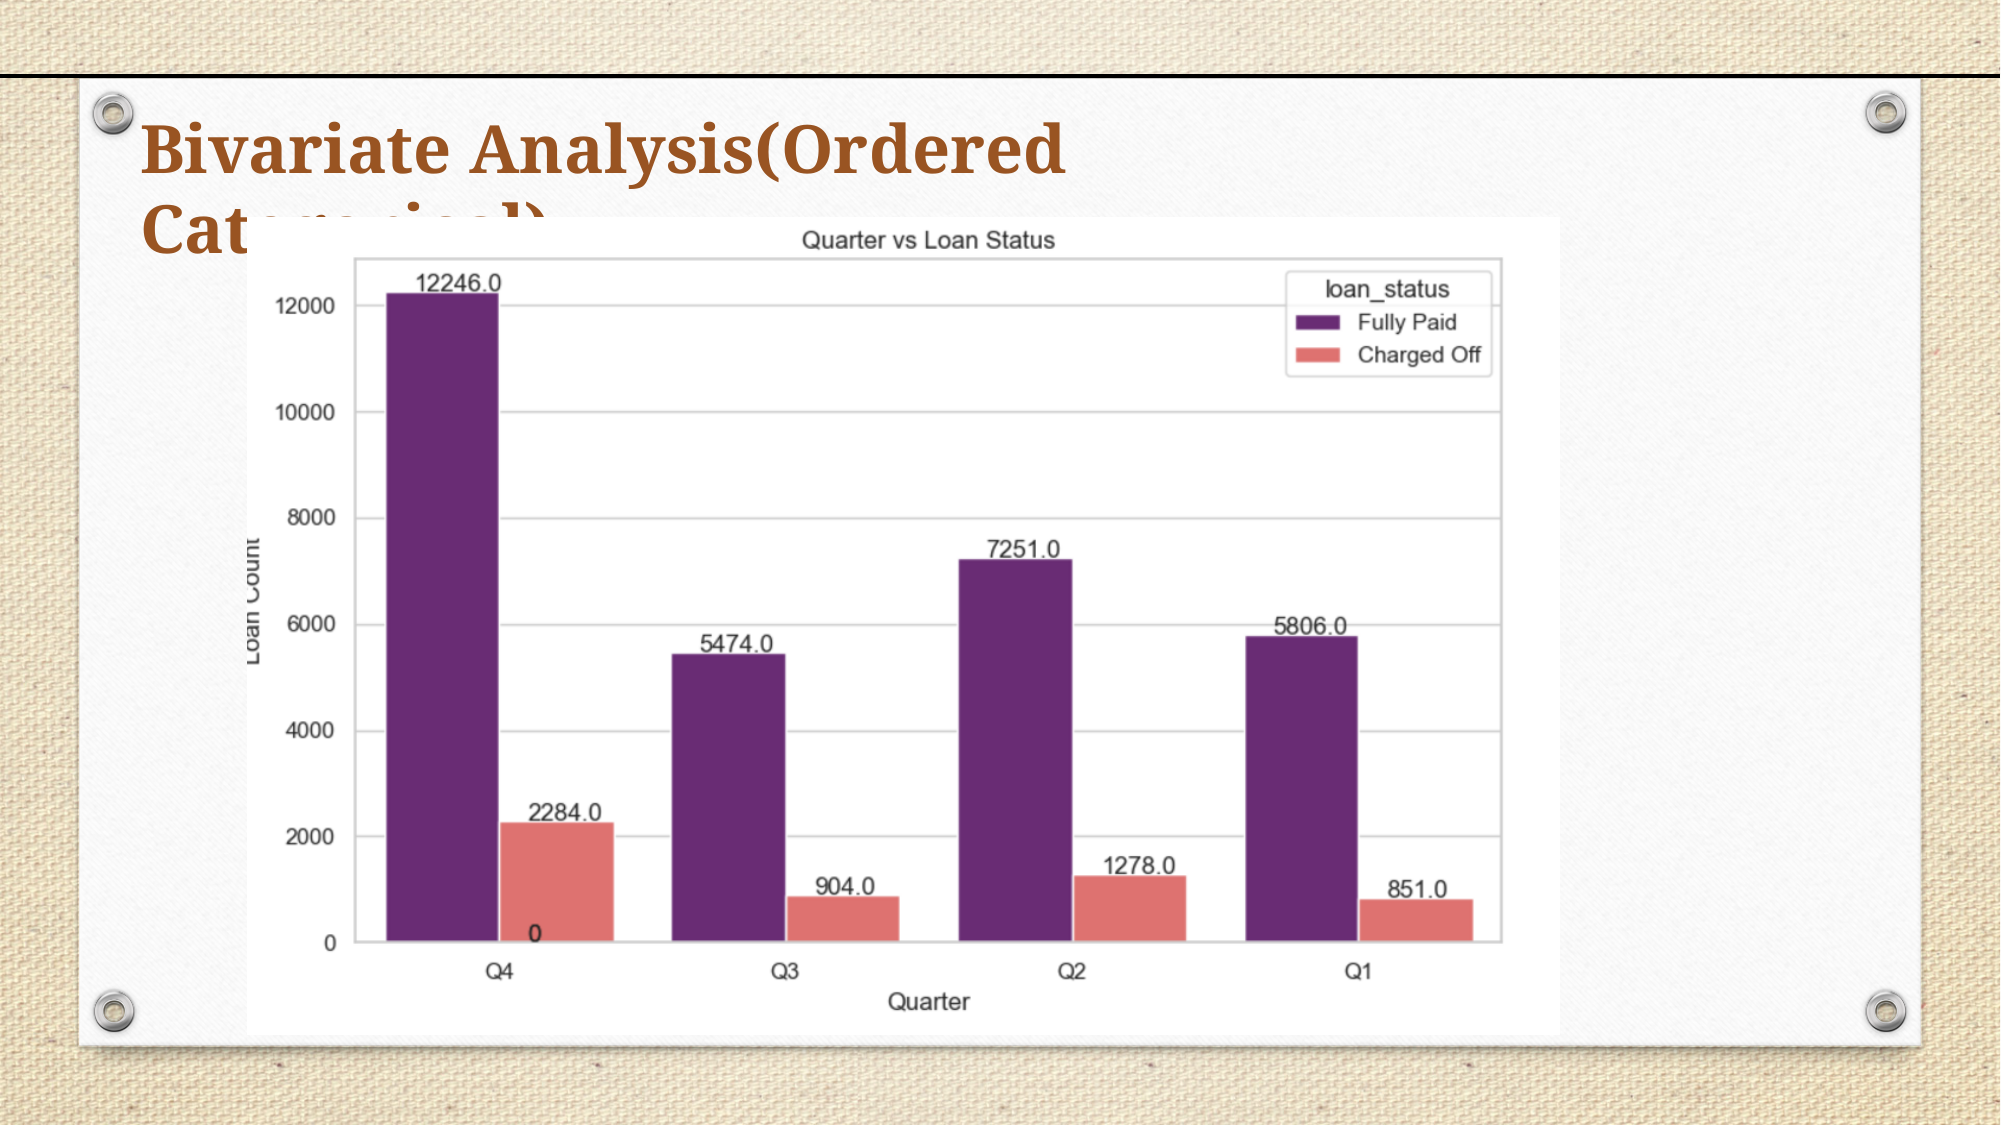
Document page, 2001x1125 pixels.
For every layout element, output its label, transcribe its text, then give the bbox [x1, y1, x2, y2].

text_box [83, 198, 1917, 294]
text_box [0, 74, 2000, 78]
picture [0, 0, 2001, 1125]
text_box Bivariate Analysis(Ordered Categorical) [125, 99, 1400, 198]
